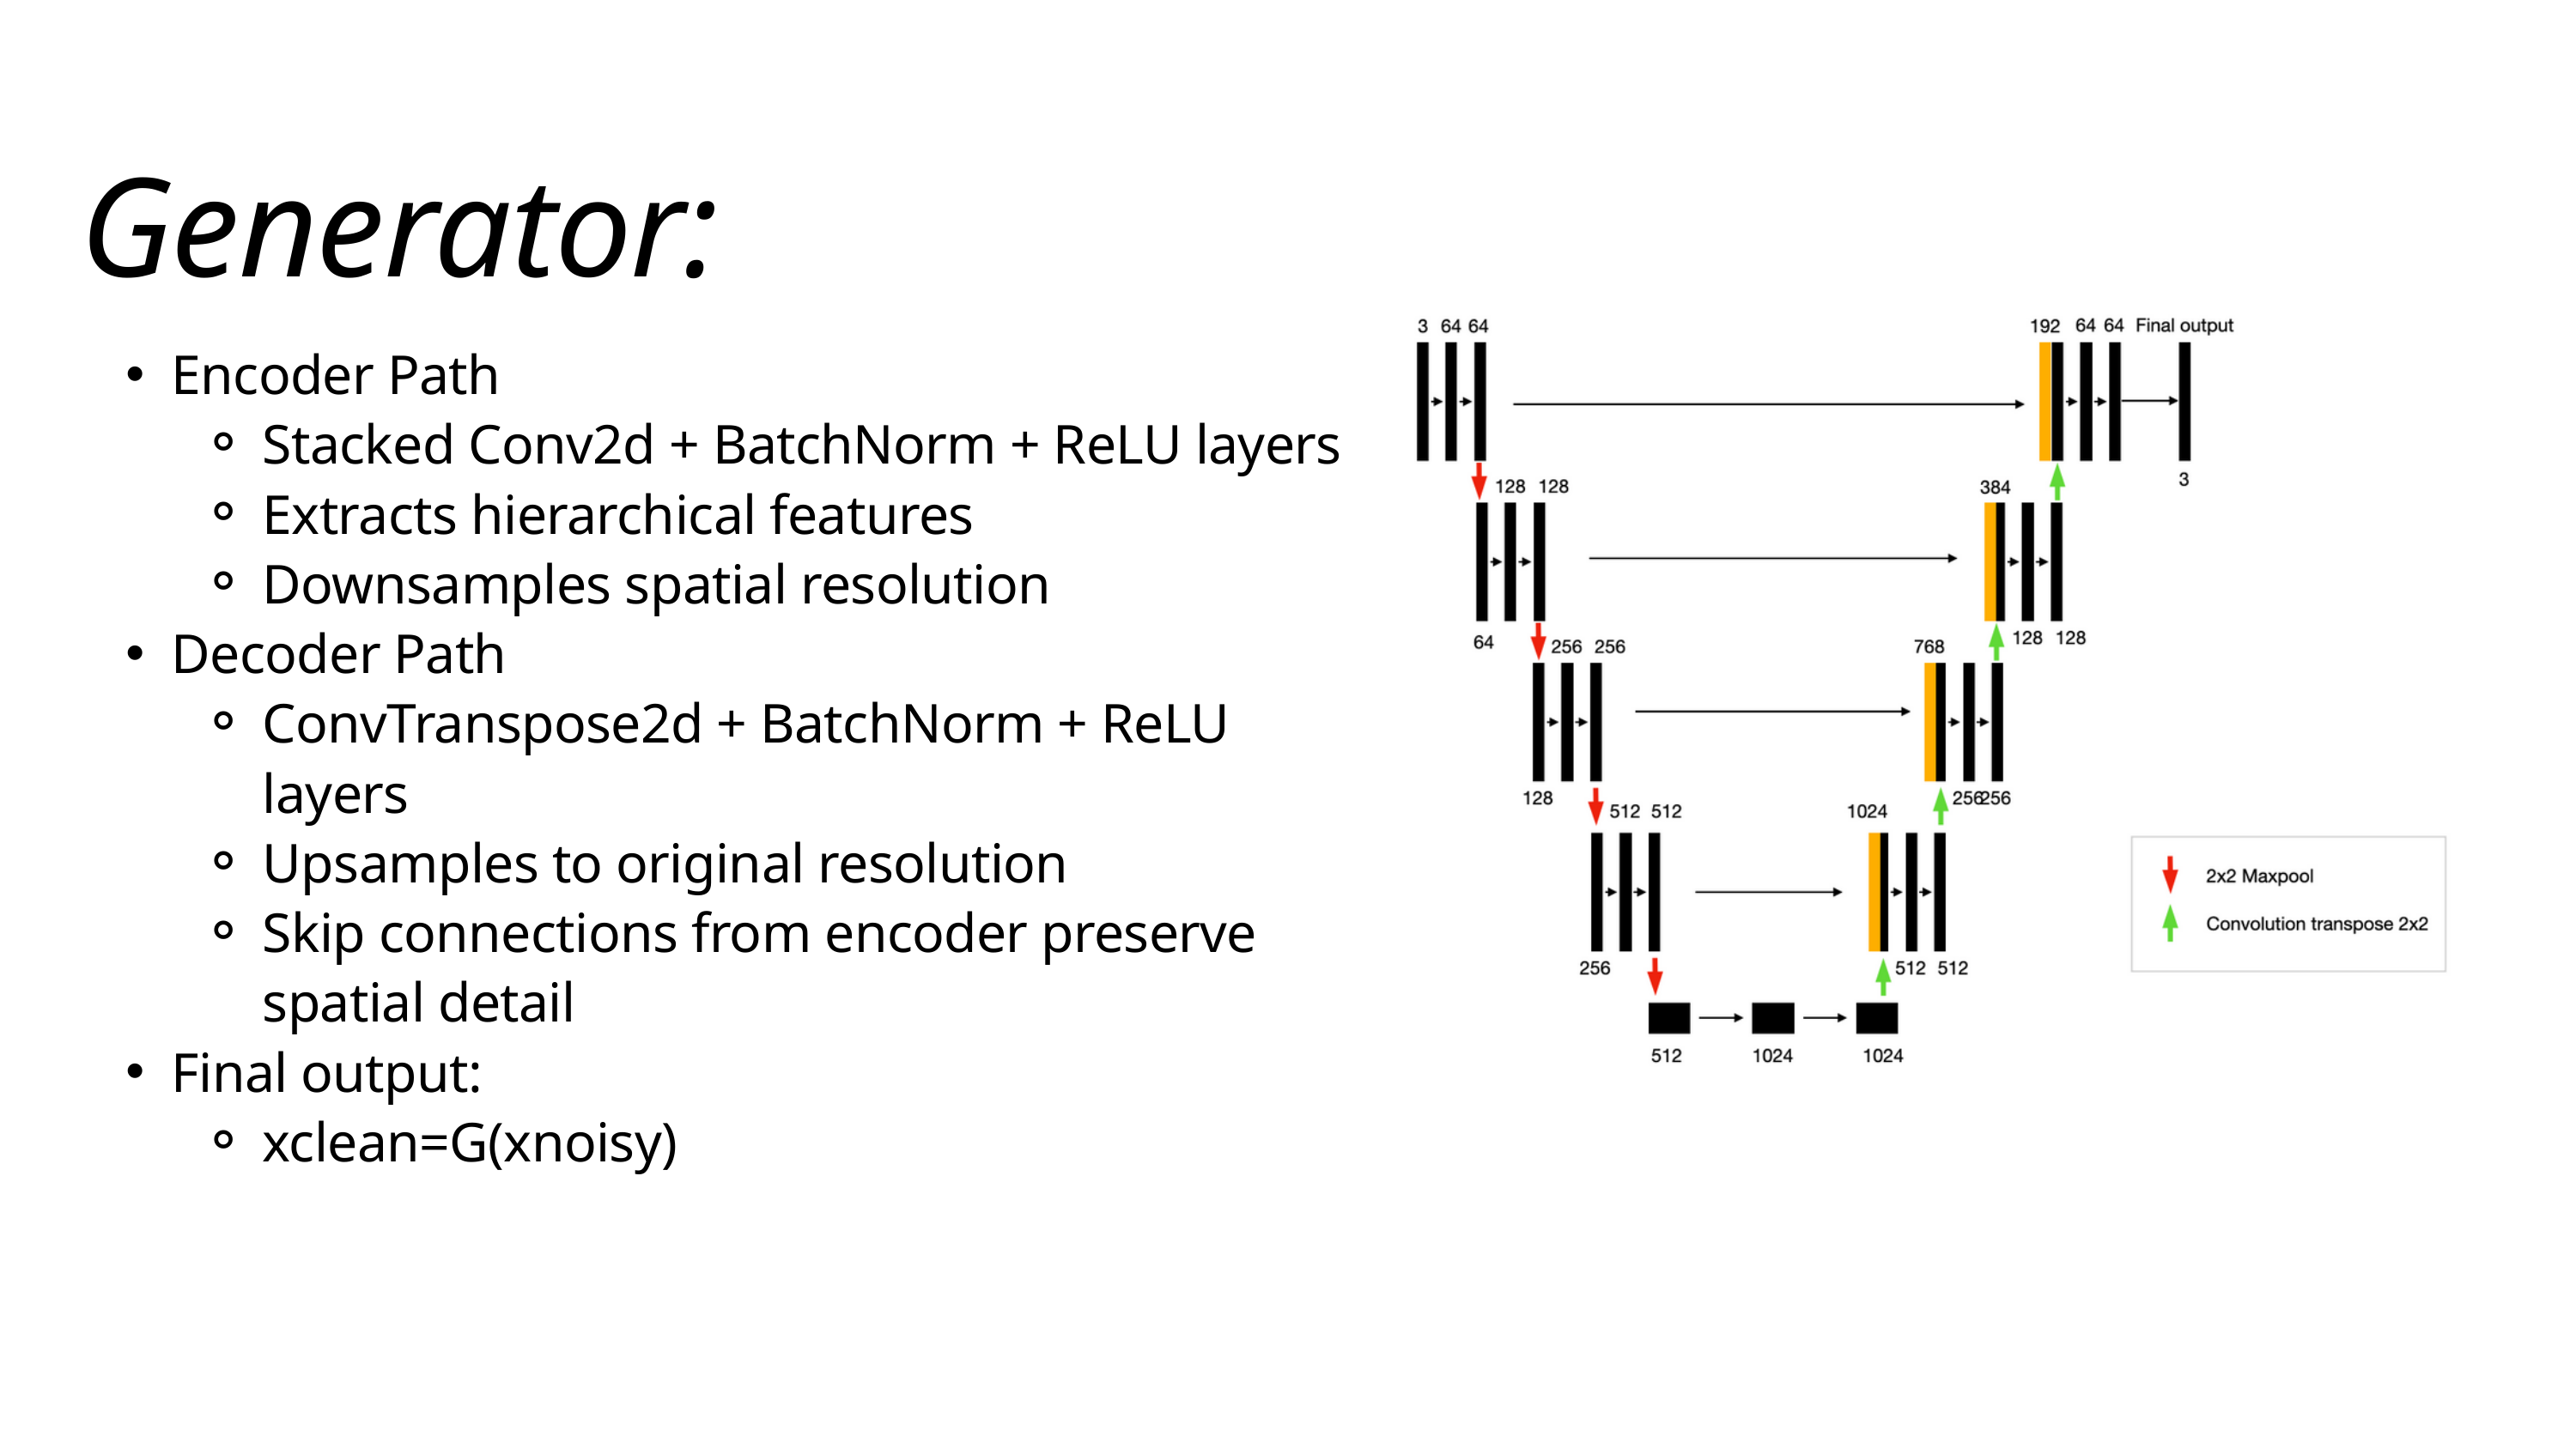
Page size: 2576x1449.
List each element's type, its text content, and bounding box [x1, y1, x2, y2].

text_box Generator: [80, 84, 1734, 305]
text_box [1374, 289, 2482, 1134]
text_box Encoder Path Stacked Conv2d + BatchNorm + ReLU layers Extracts hierarchical features Downsamples spatial resolution Decoder Path ConvTranspose2d + BatchNorm + ReLU layers Upsamples to original resolution Skip connections from encoder preserve spatial detail Final output: xclean=G(xnoisy) [80, 335, 1374, 1243]
